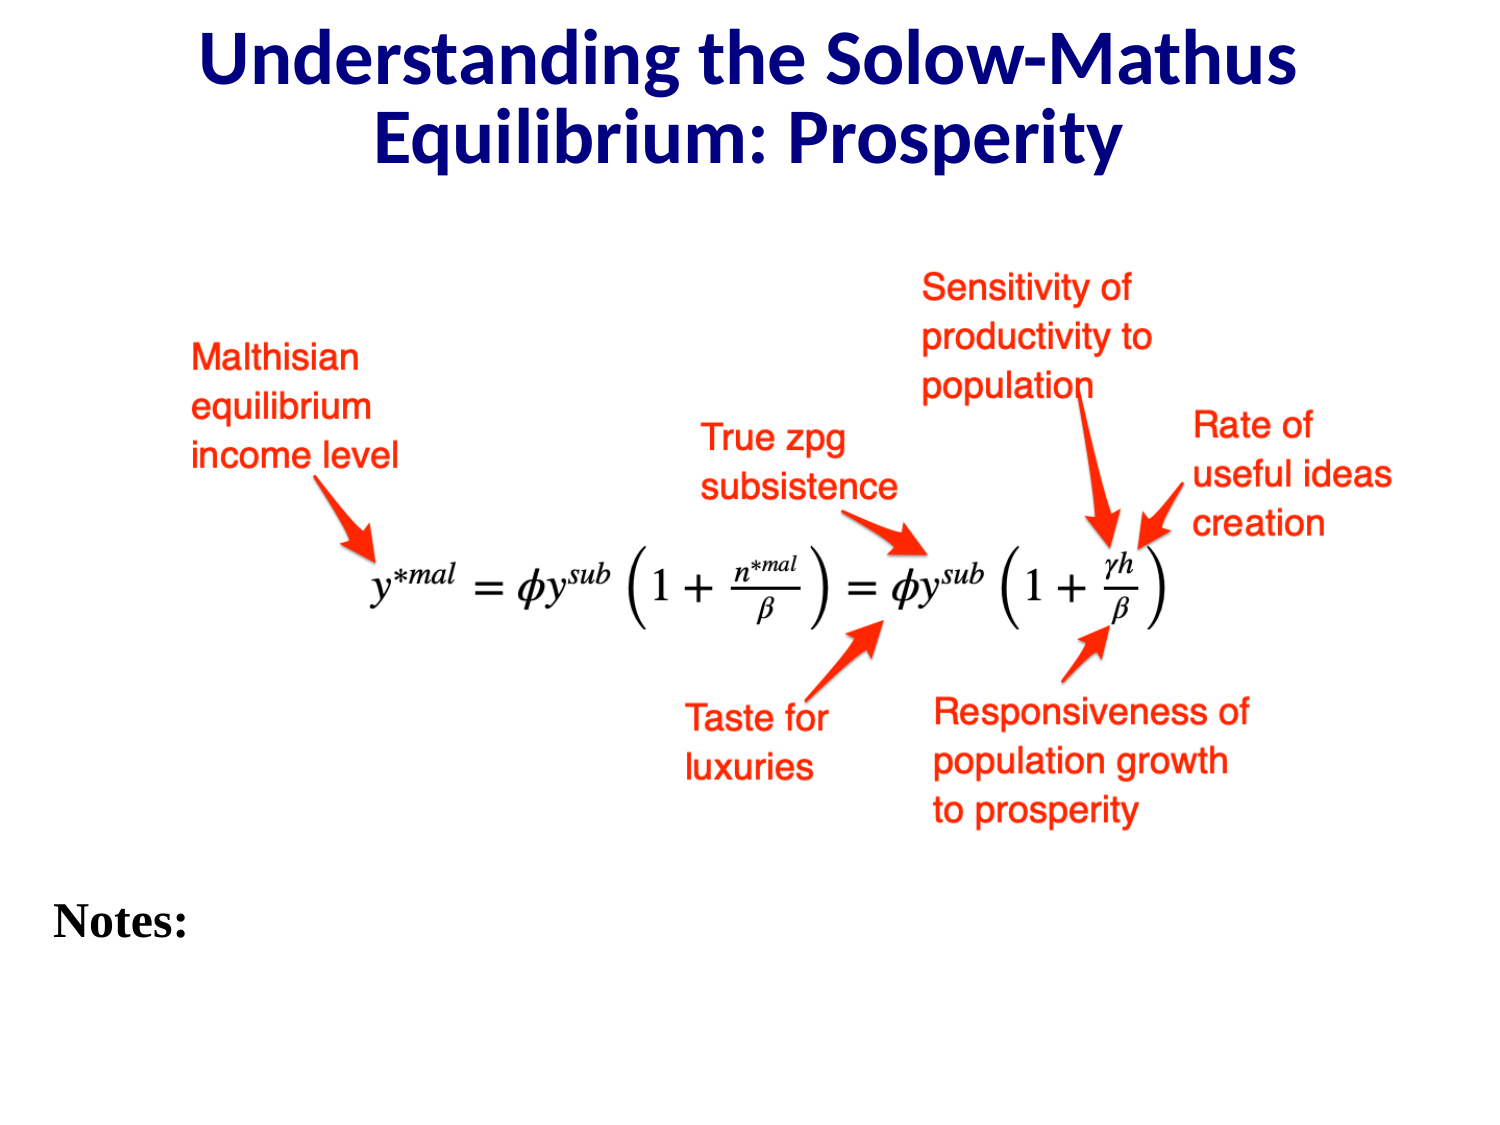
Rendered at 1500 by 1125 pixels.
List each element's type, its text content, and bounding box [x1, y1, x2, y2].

picture [143, 203, 1452, 886]
title Understanding the Solow-Mathus Equilibrium: Prosperity [44, 0, 1453, 209]
list Notes: [44, 884, 1453, 1095]
